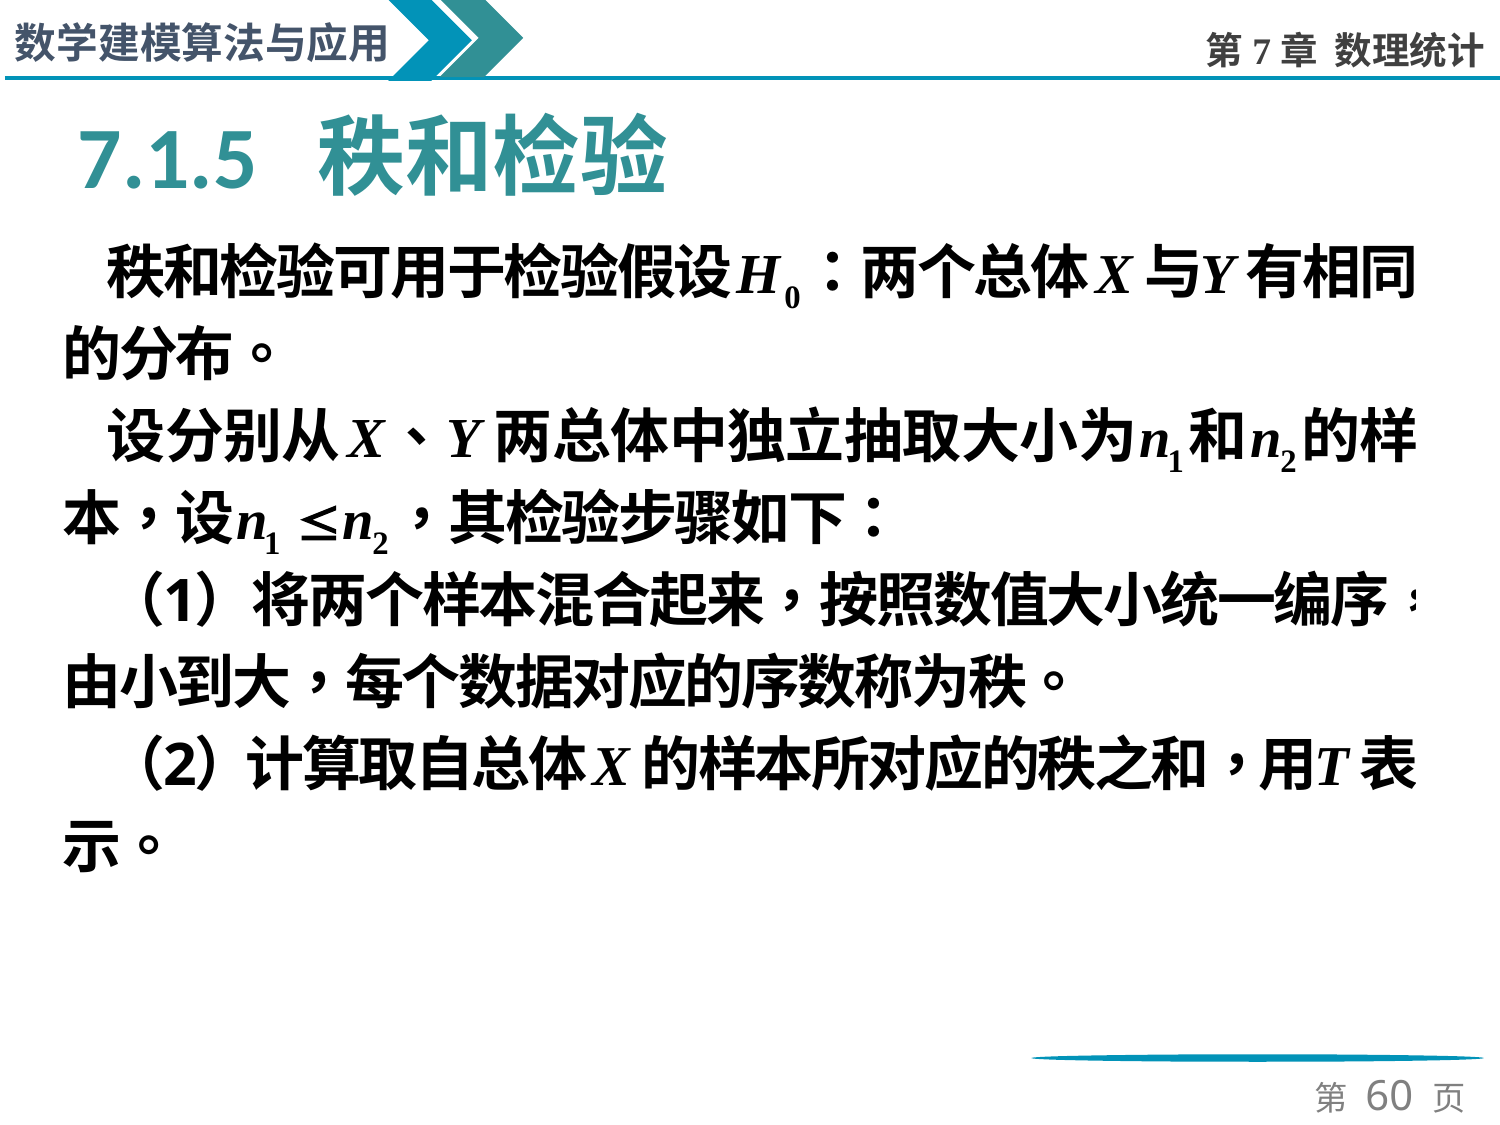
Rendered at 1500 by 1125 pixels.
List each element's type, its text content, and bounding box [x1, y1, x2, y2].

text_box 7.1.5 秩和检验 [63, 94, 1100, 214]
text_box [62, 235, 1418, 986]
